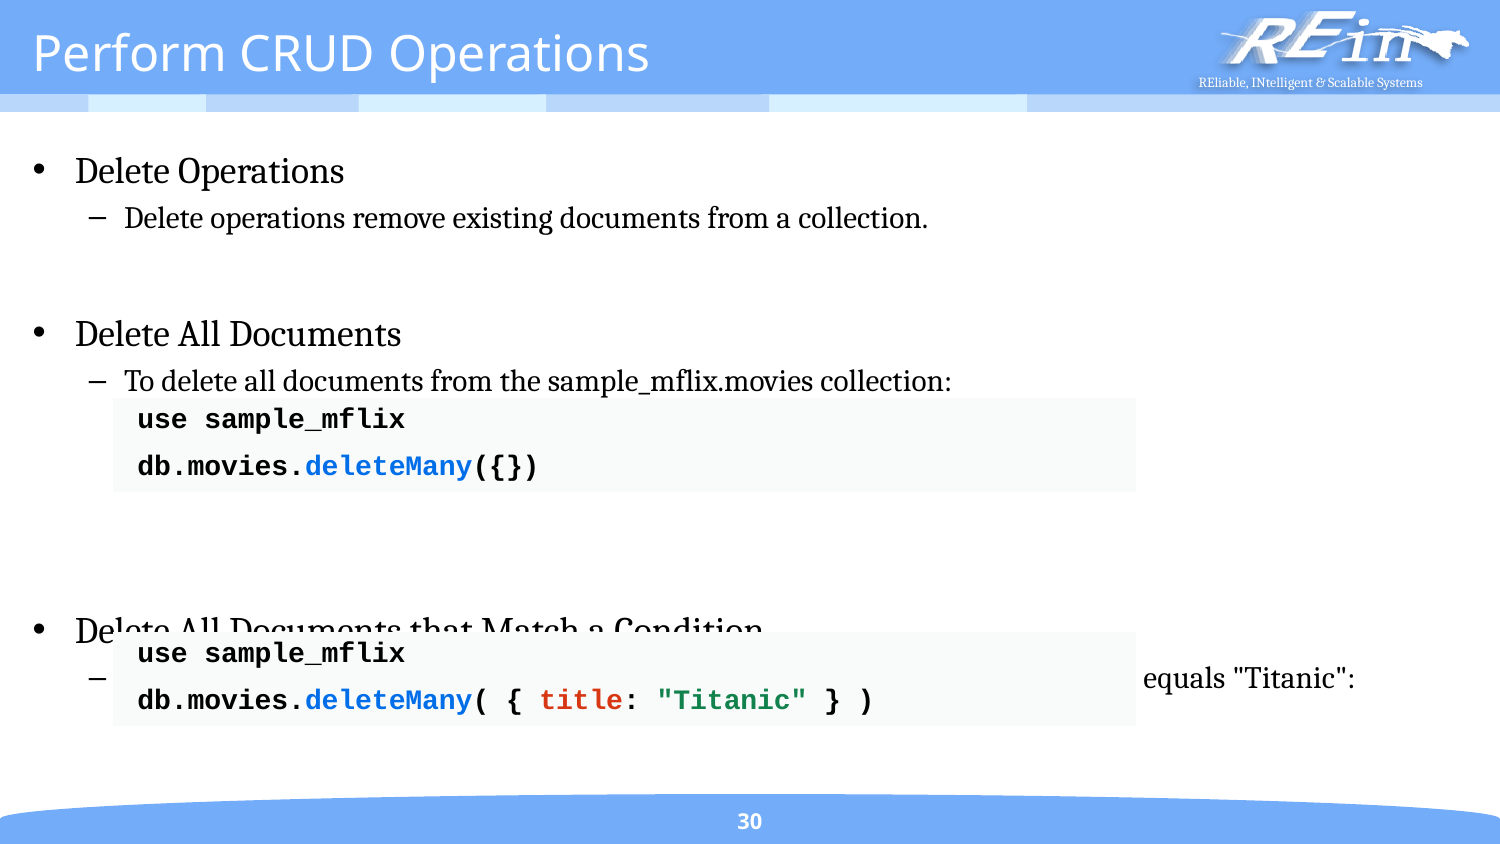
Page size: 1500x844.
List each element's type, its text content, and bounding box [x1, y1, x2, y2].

table_header use sample_mflix [113, 398, 1136, 445]
table_header use sample_mflix [113, 632, 1136, 679]
table_cell db.movies.deleteMany({}) [113, 445, 1136, 492]
table_cell db.movies.deleteMany( { title: "Titanic" } ) [113, 679, 1136, 726]
slide_number 30 [667, 802, 833, 842]
list Delete Operations Delete operations remove existing documents from a collection. Delete All Documents To delete all documents from the sample_mflix.movies collection: Delete All Documents that Match a Condition To delete all documents from the sample_mflix.movies collection where the title equals "Titanic": [17, 138, 1459, 786]
title Perform CRUD Operations [17, 17, 1136, 86]
